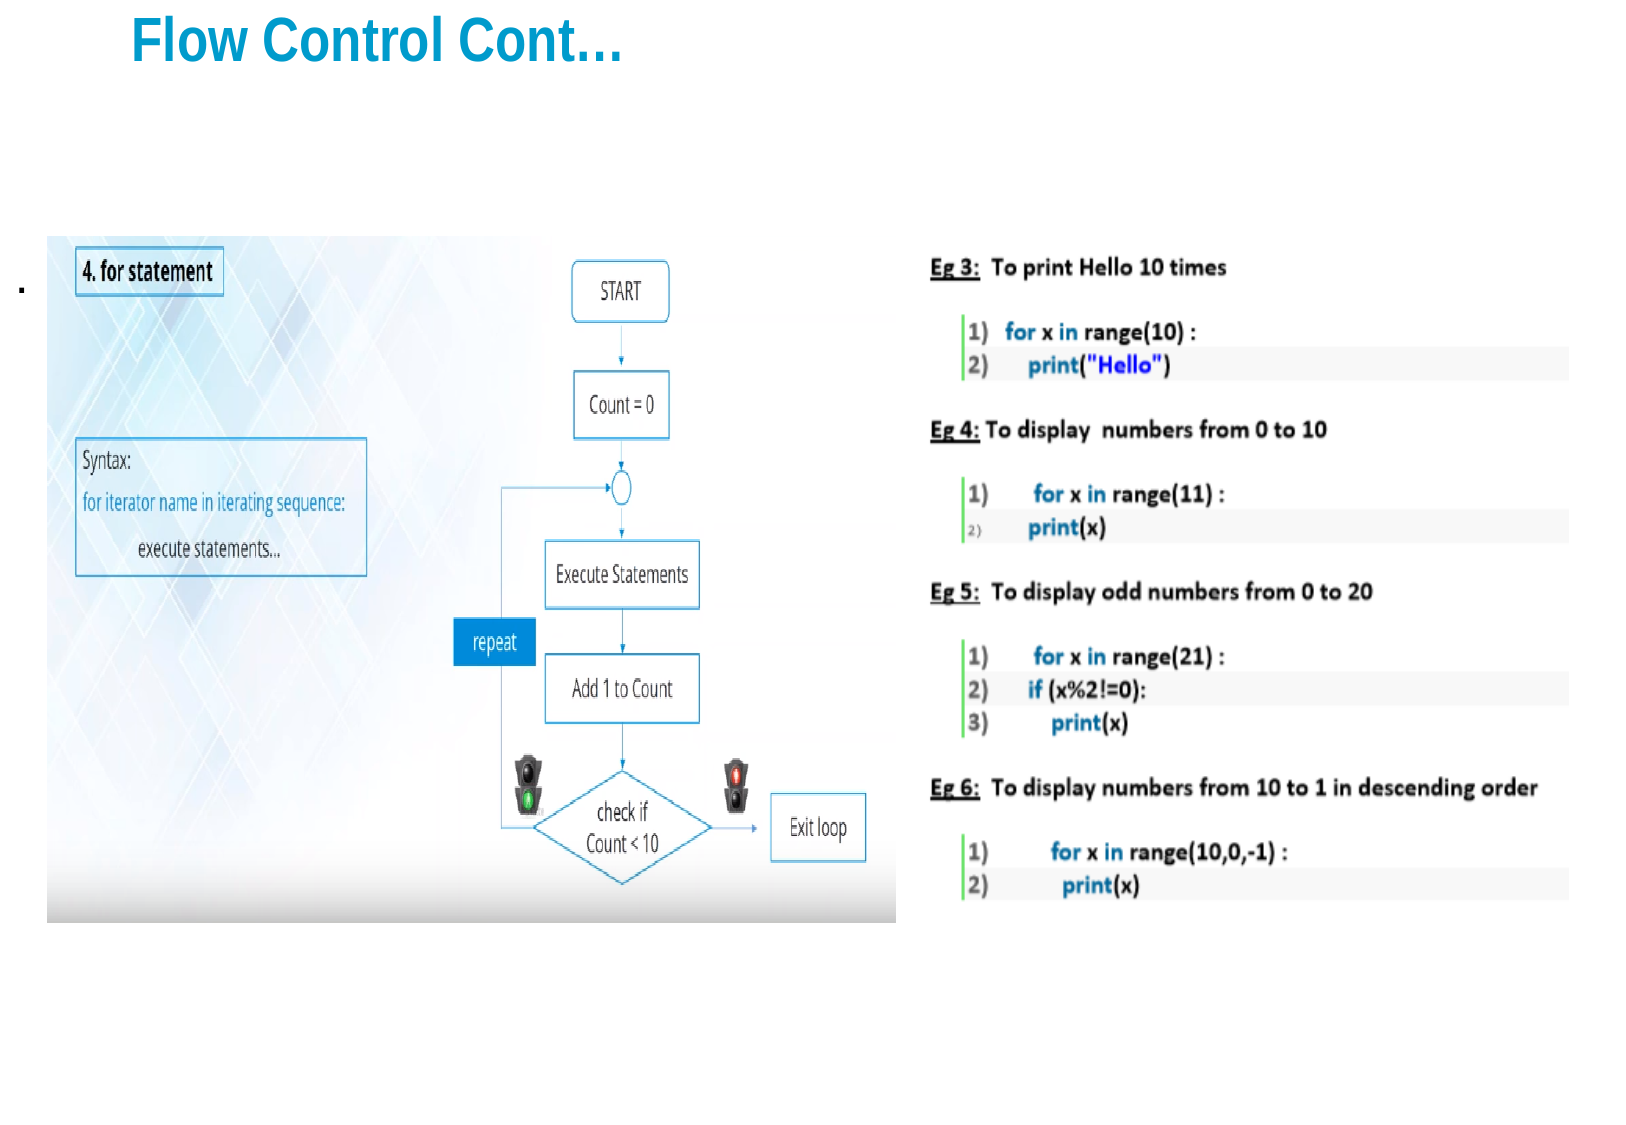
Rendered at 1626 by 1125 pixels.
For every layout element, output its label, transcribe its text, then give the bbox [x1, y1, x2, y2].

title Flow Control Cont… [0, 0, 1625, 195]
picture [918, 242, 1570, 929]
list . [0, 236, 1625, 1004]
picture [47, 235, 896, 923]
